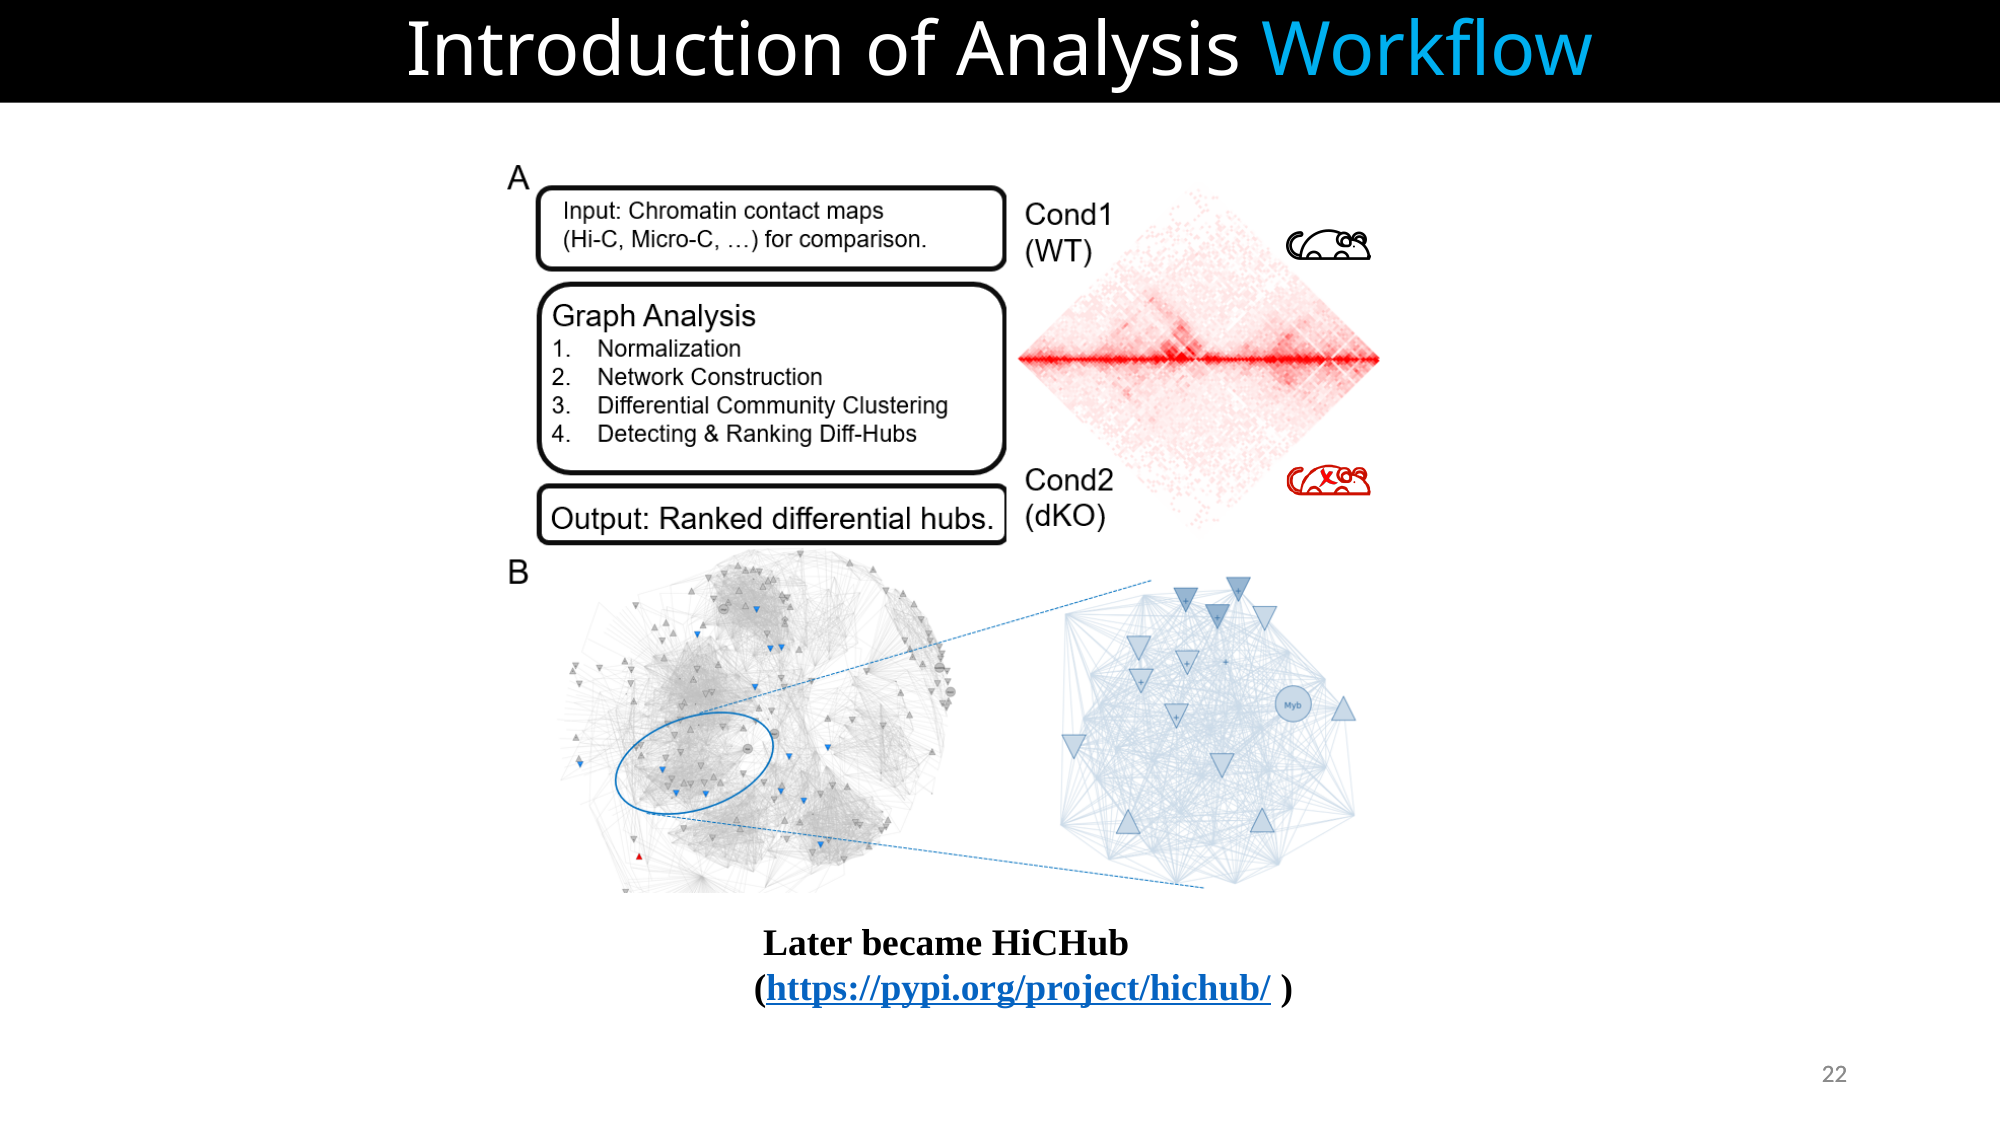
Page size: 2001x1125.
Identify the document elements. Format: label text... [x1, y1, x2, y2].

text_box 22 [1412, 1042, 1863, 1103]
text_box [1286, 437, 1371, 507]
title Introduction of Analysis Workflow [0, 0, 2000, 103]
picture [489, 160, 1390, 894]
text_box Later became HiCHub (https://pypi.org/project/hichub/ ) [738, 910, 1389, 1016]
